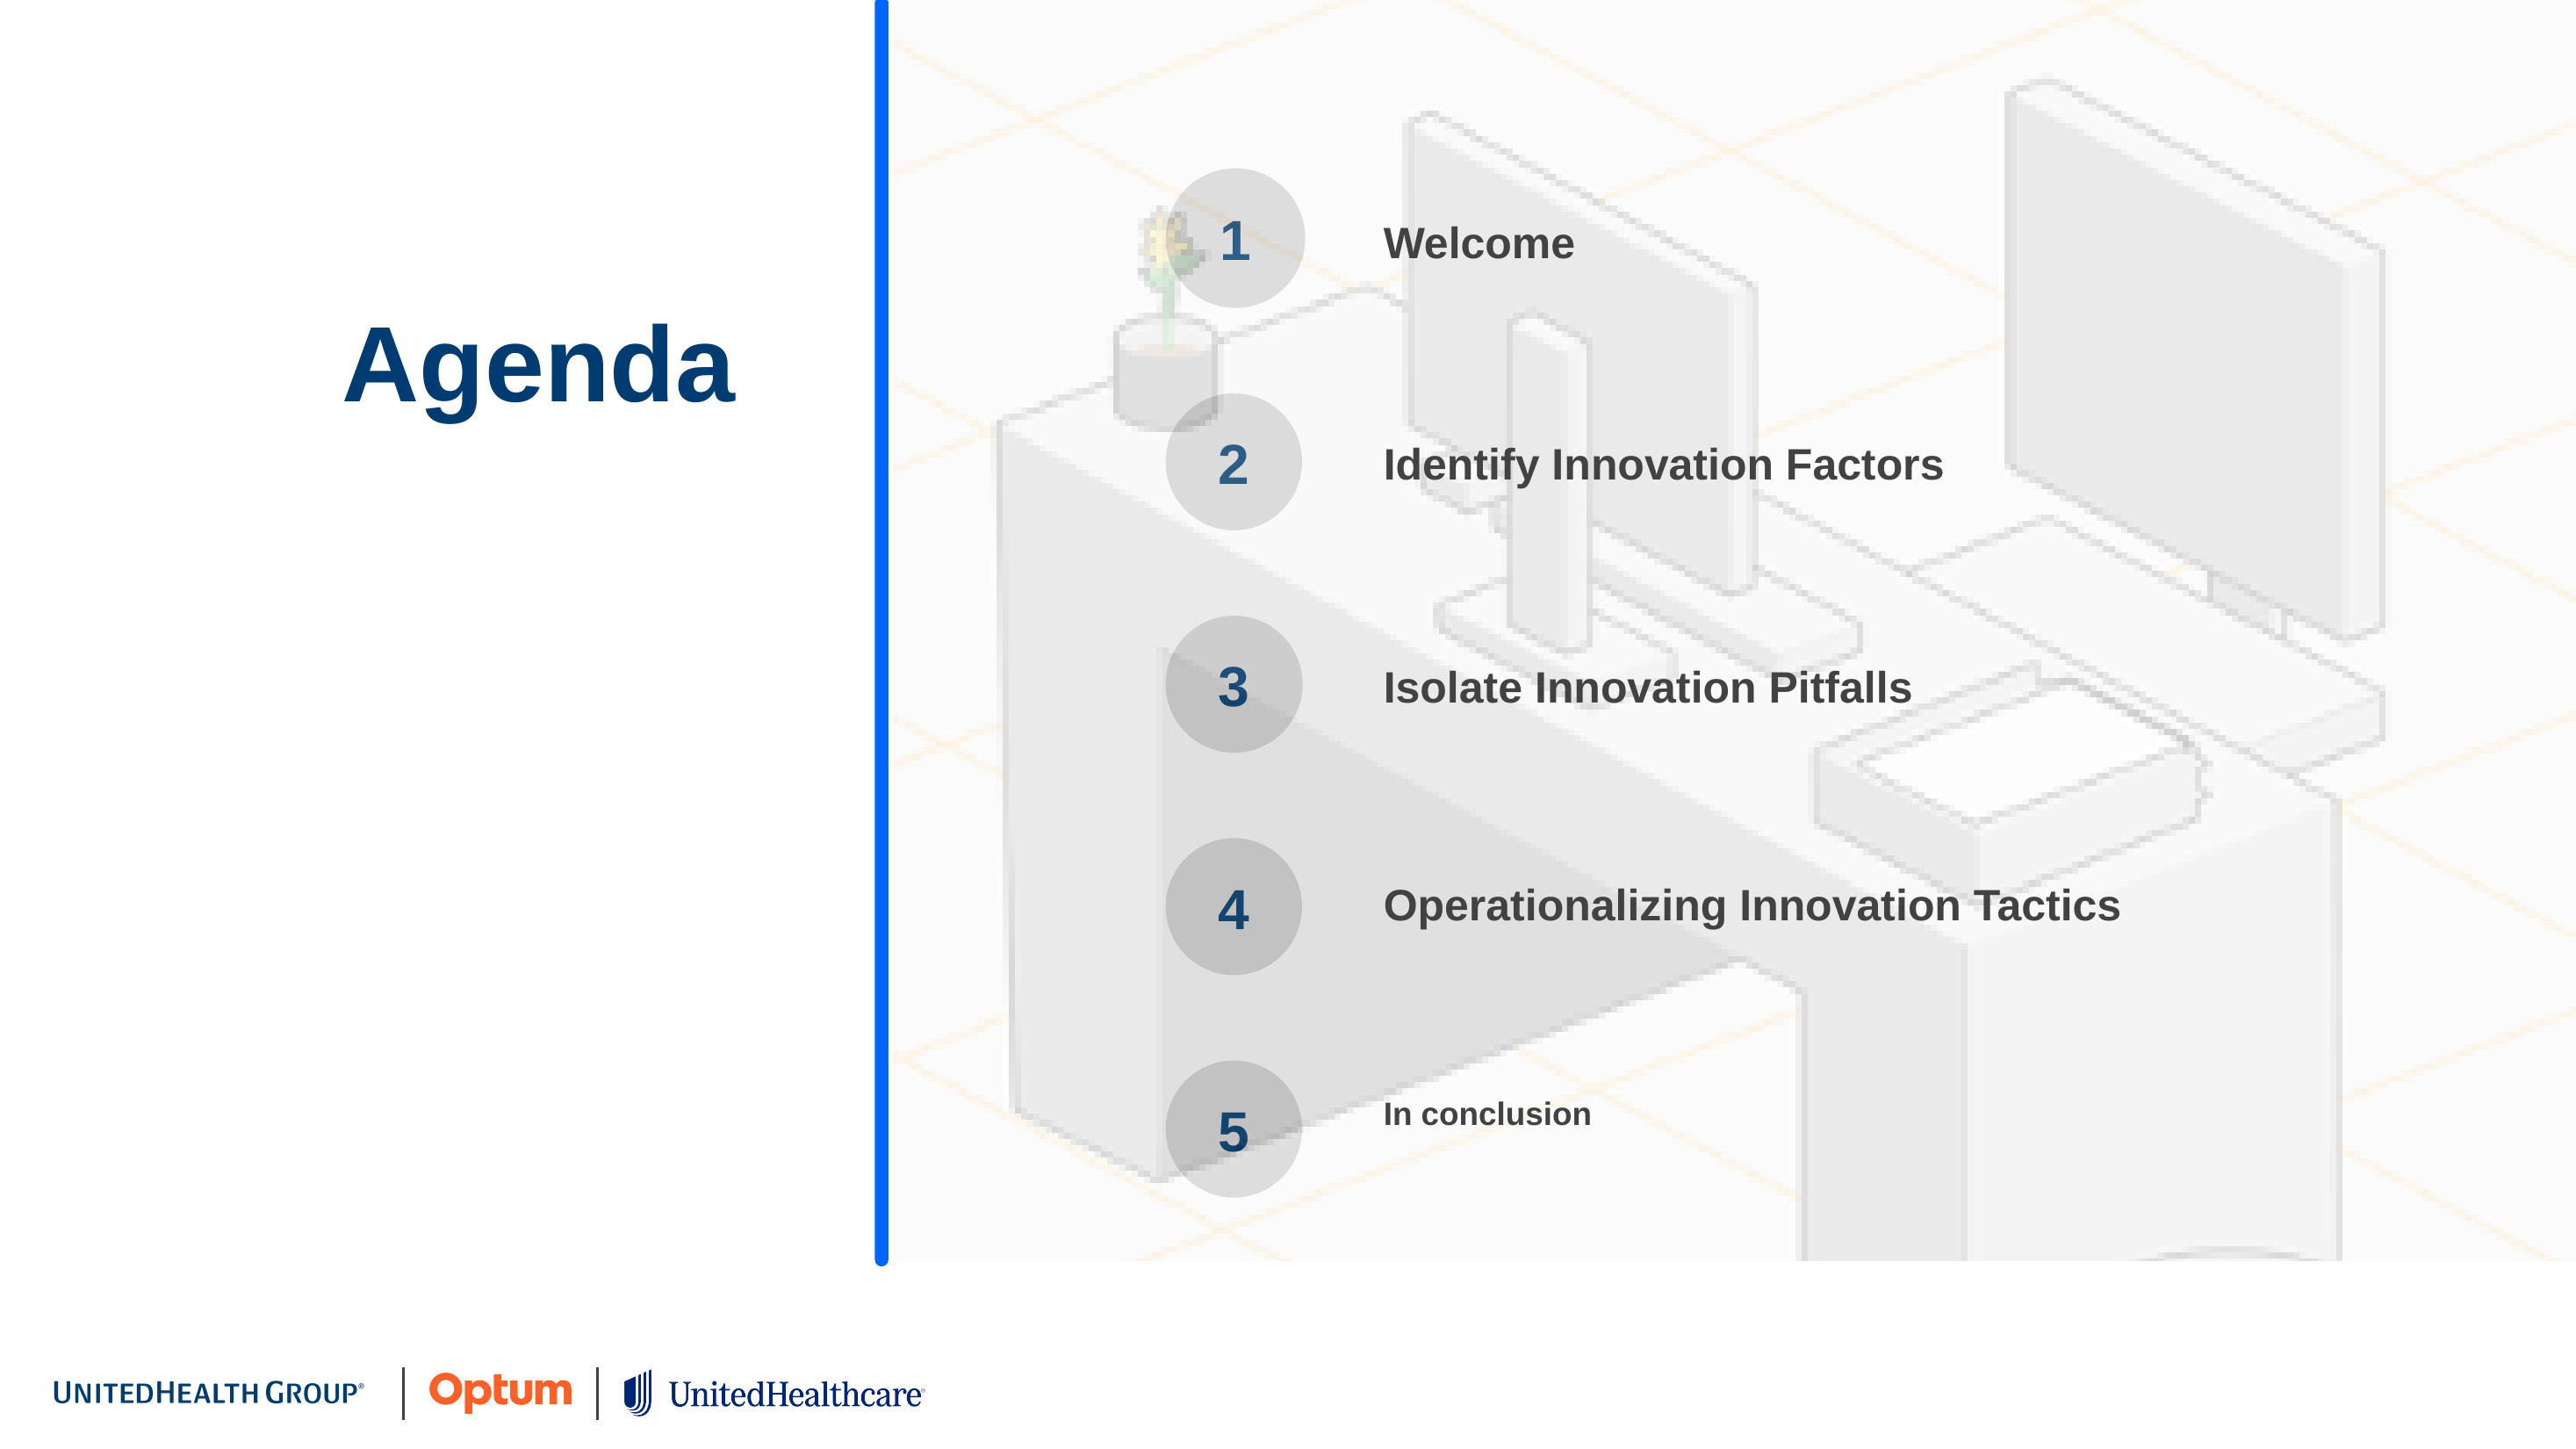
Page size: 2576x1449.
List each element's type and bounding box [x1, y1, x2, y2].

picture [34, 1364, 377, 1423]
picture [624, 1369, 925, 1417]
picture [893, 0, 2576, 1261]
picture [429, 1373, 572, 1414]
